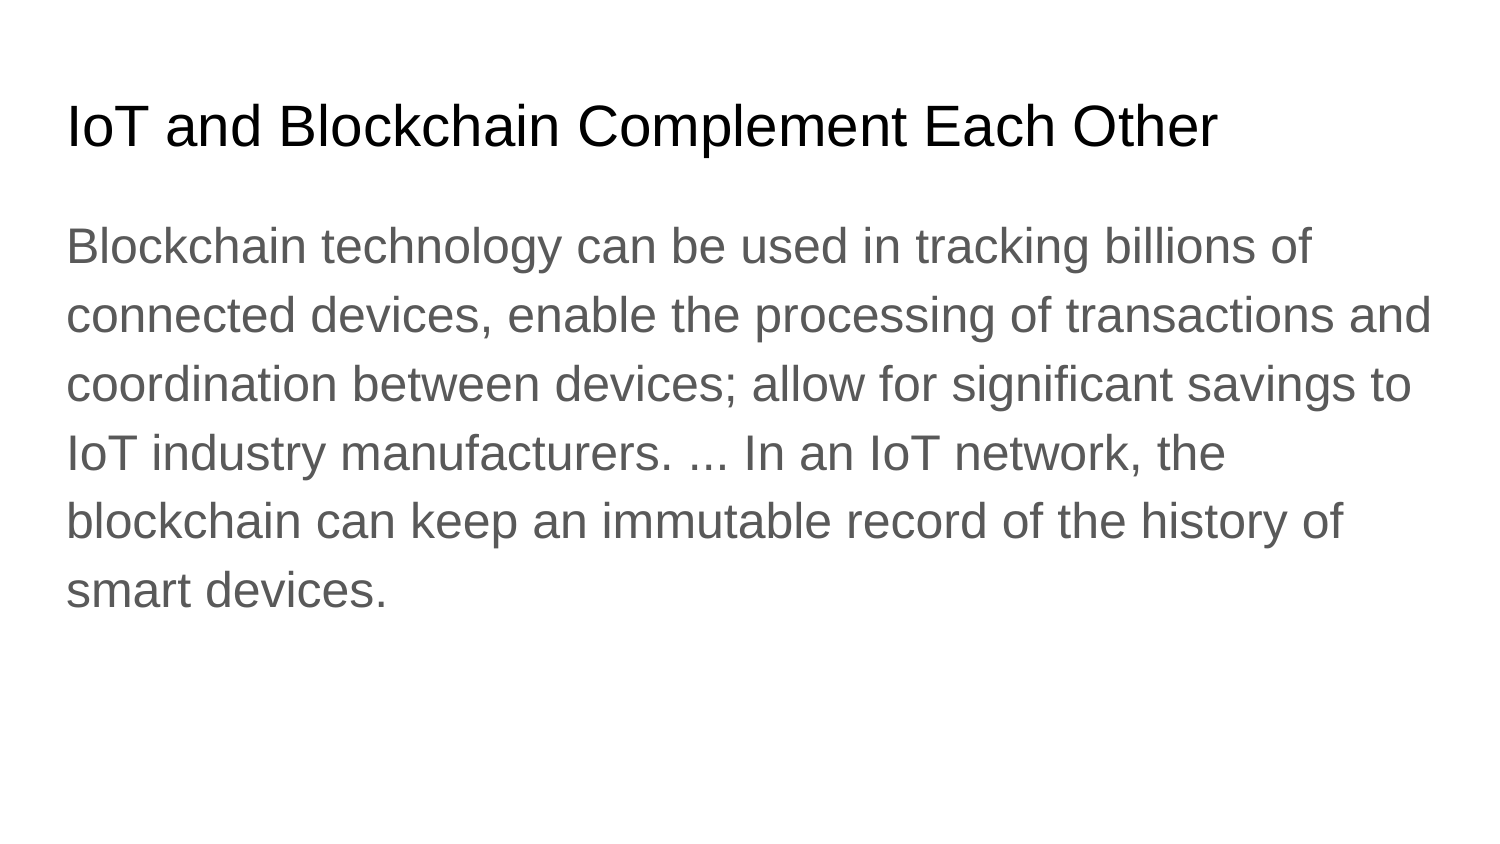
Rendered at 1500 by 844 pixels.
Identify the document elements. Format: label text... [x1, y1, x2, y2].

title IoT and Blockchain Complement Each Other [51, 72, 1449, 167]
list Blockchain technology can be used in tracking billions of connected devices, enable the processing of transactions and coordination between devices; allow for significant savings to IoT industry manufacturers. ... In an IoT network, the blockchain can keep an immutable record of the history of smart devices. [51, 189, 1449, 750]
